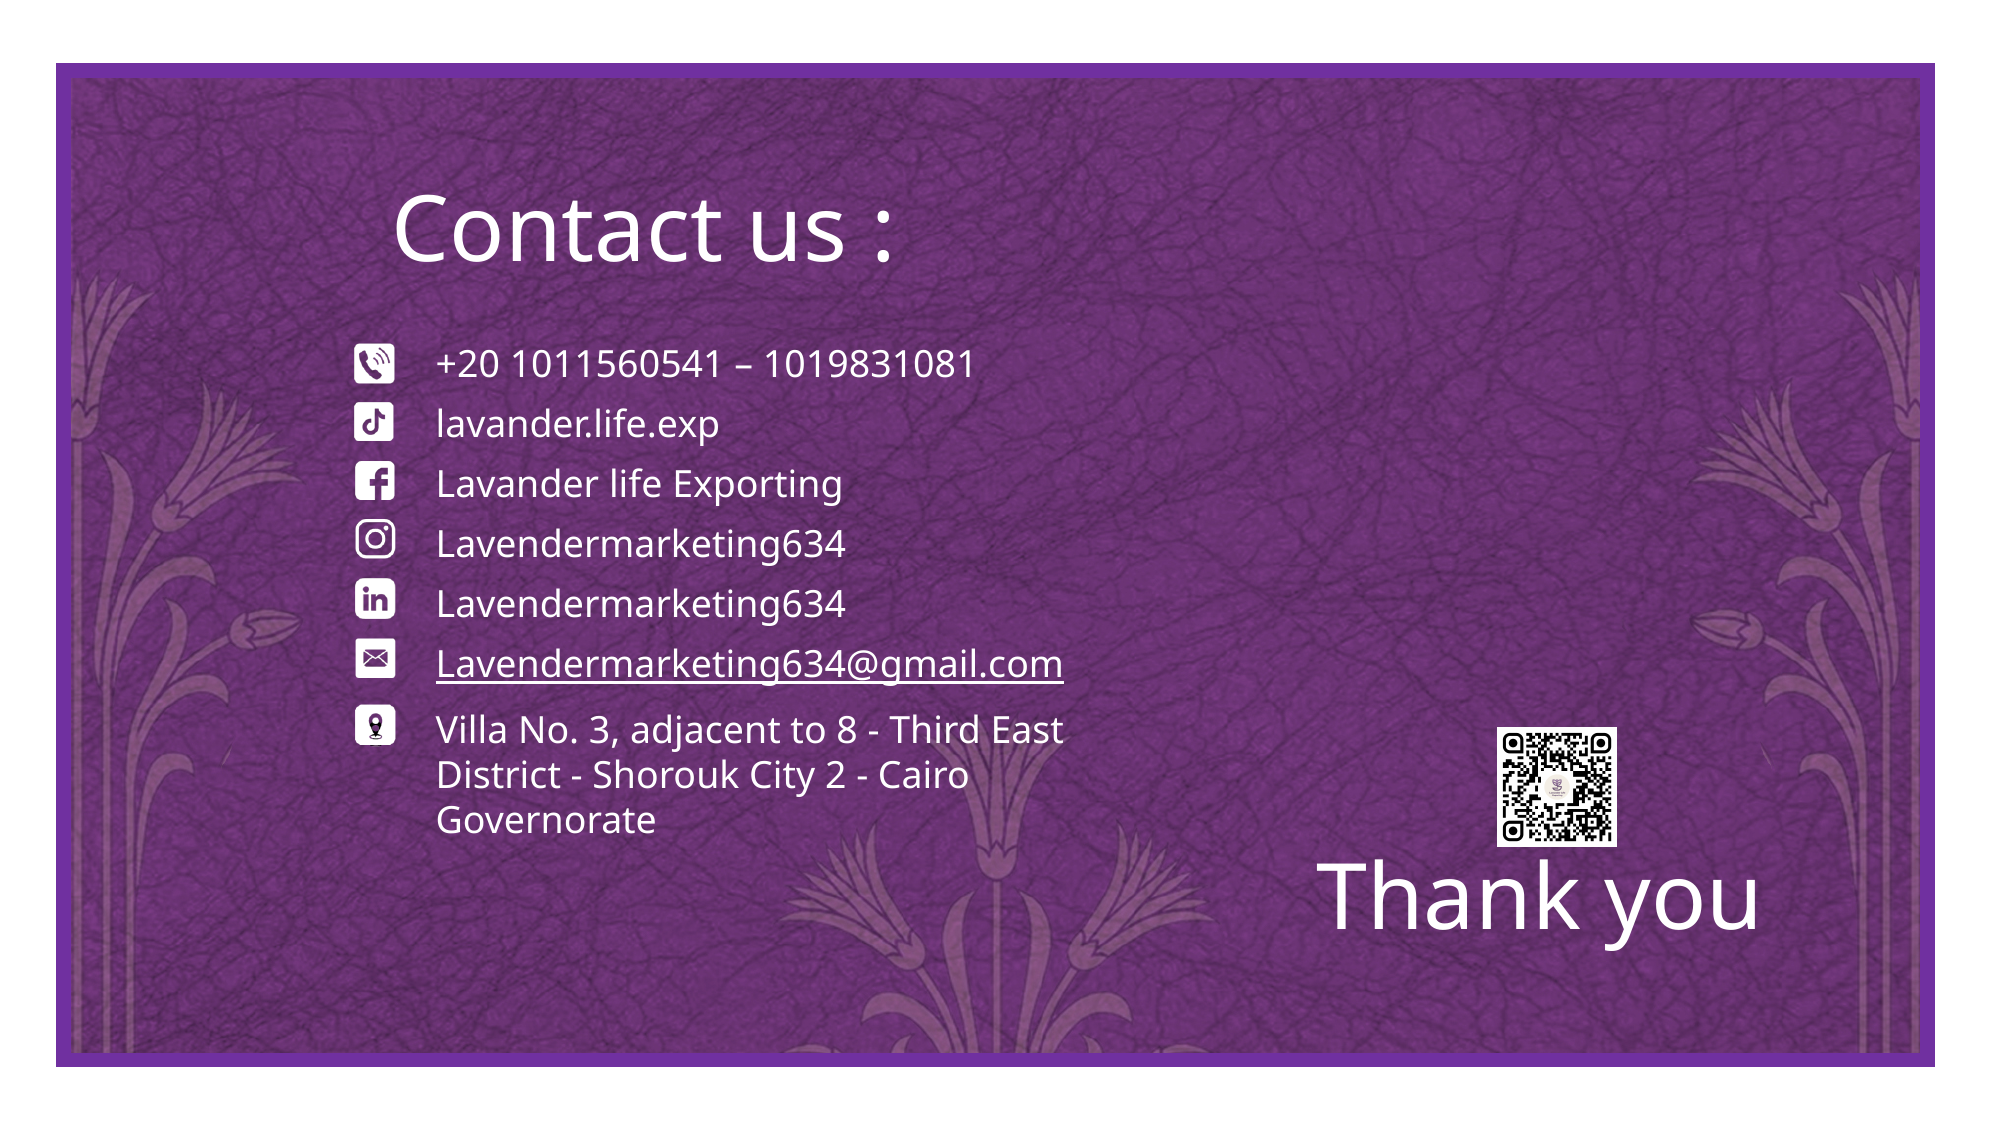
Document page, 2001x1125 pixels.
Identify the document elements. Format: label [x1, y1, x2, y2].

picture [0, 77, 1921, 1053]
